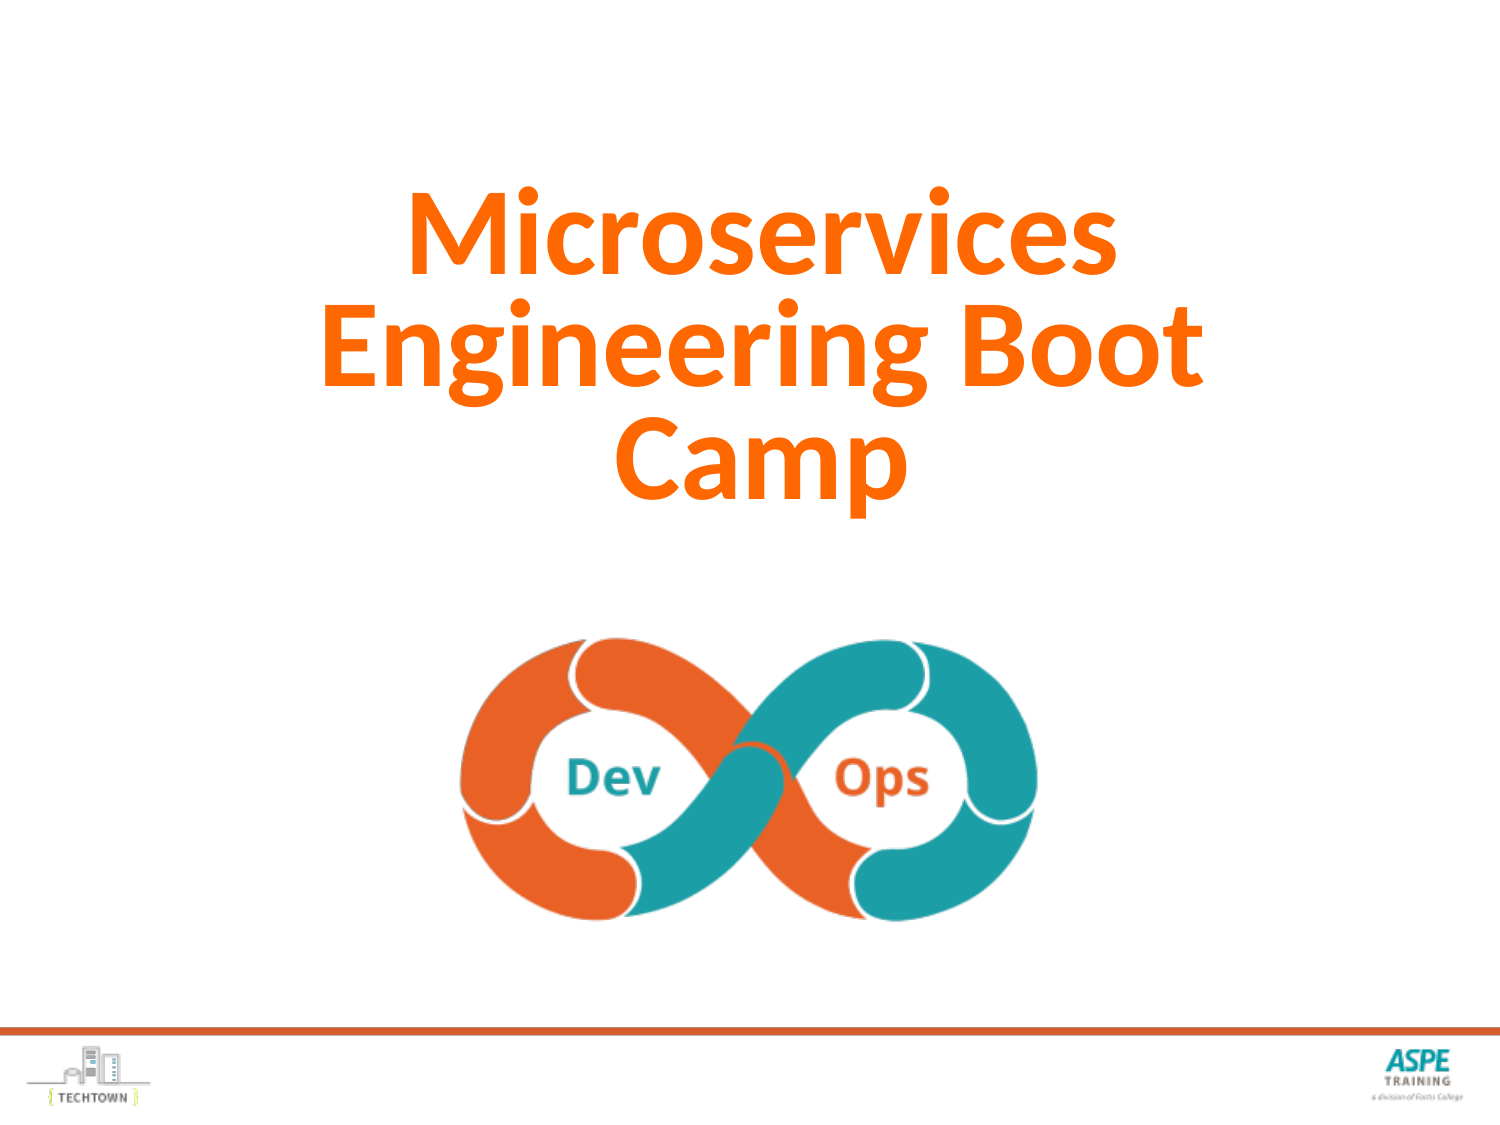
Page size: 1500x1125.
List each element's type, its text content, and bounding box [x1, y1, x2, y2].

title Microservices Engineering Boot Camp [200, 137, 1325, 530]
picture [324, 474, 1263, 1075]
